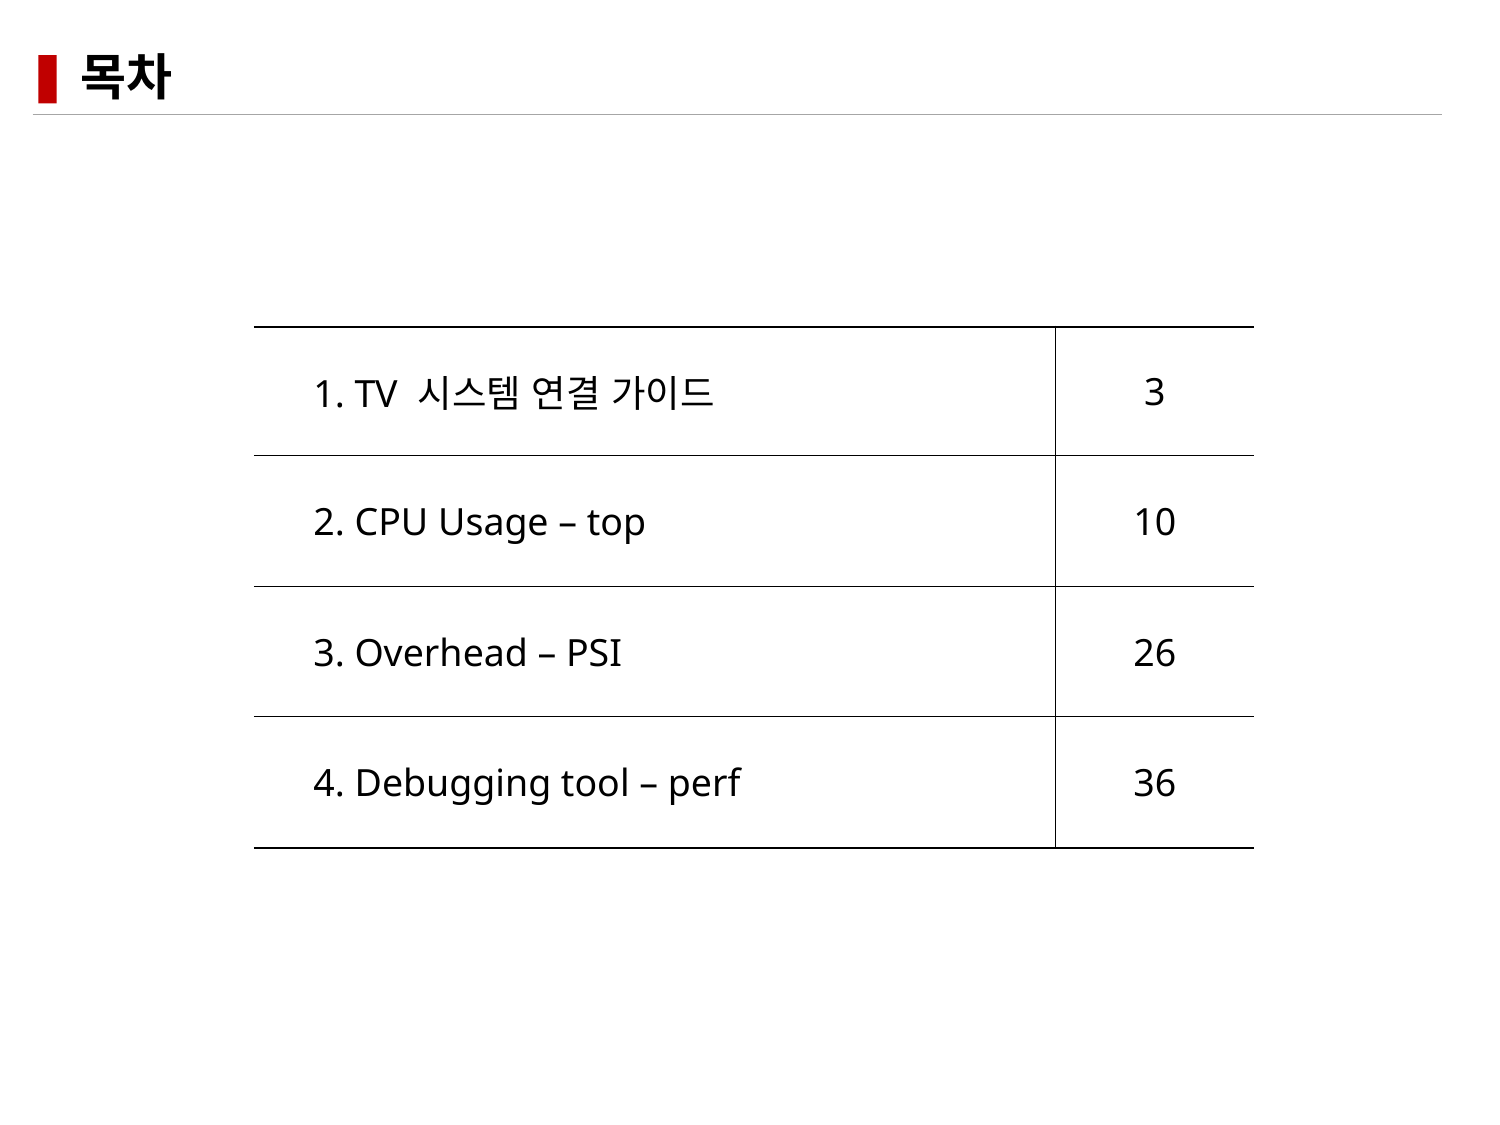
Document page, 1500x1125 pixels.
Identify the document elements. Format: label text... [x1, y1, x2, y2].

table_header 3 [1056, 328, 1254, 455]
table_header 1. TV 시스템 연결 가이드 [254, 328, 1055, 455]
table_cell 4. Debugging tool – perf [254, 717, 1055, 847]
table_cell 26 [1056, 587, 1254, 716]
title 목차 [65, 49, 1443, 110]
table_cell 3. Overhead – PSI [254, 587, 1055, 716]
table_cell 10 [1056, 456, 1254, 586]
table_cell 2. CPU Usage – top [254, 456, 1055, 586]
table_cell 36 [1056, 717, 1254, 847]
